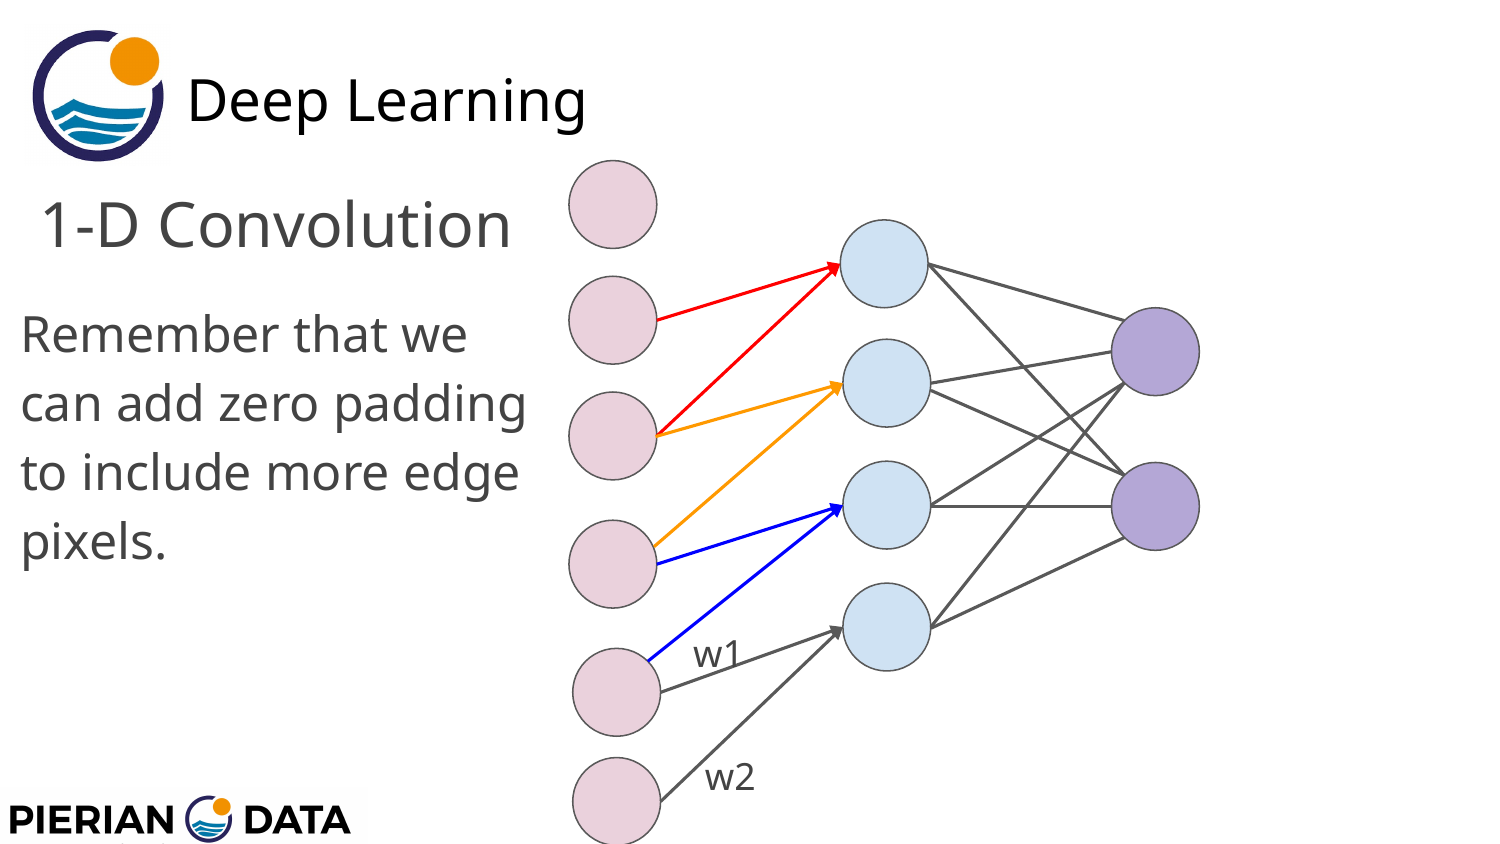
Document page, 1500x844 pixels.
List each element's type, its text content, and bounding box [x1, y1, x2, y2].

text_box [846, 339, 922, 428]
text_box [930, 351, 1112, 381]
title Deep Learning [176, 48, 1449, 143]
text_box [568, 276, 651, 365]
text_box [655, 382, 844, 437]
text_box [930, 382, 1125, 506]
text_box [572, 757, 660, 844]
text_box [660, 626, 844, 802]
text_box [572, 648, 655, 737]
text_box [656, 329, 841, 380]
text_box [647, 504, 844, 662]
text_box [1129, 307, 1200, 396]
text_box [840, 219, 928, 308]
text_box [653, 443, 844, 547]
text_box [930, 514, 1125, 628]
text_box [848, 461, 925, 550]
text_box [568, 160, 657, 249]
text_box [848, 583, 930, 671]
text_box [1129, 462, 1200, 551]
picture [24, 24, 172, 167]
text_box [927, 263, 1125, 381]
picture [0, 787, 368, 844]
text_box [656, 263, 841, 321]
text_box [568, 392, 648, 480]
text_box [656, 553, 844, 565]
text_box [568, 520, 642, 609]
list 1-D Convolution Remember that we can add zero padding to include more edge pixels. [4, 158, 549, 772]
